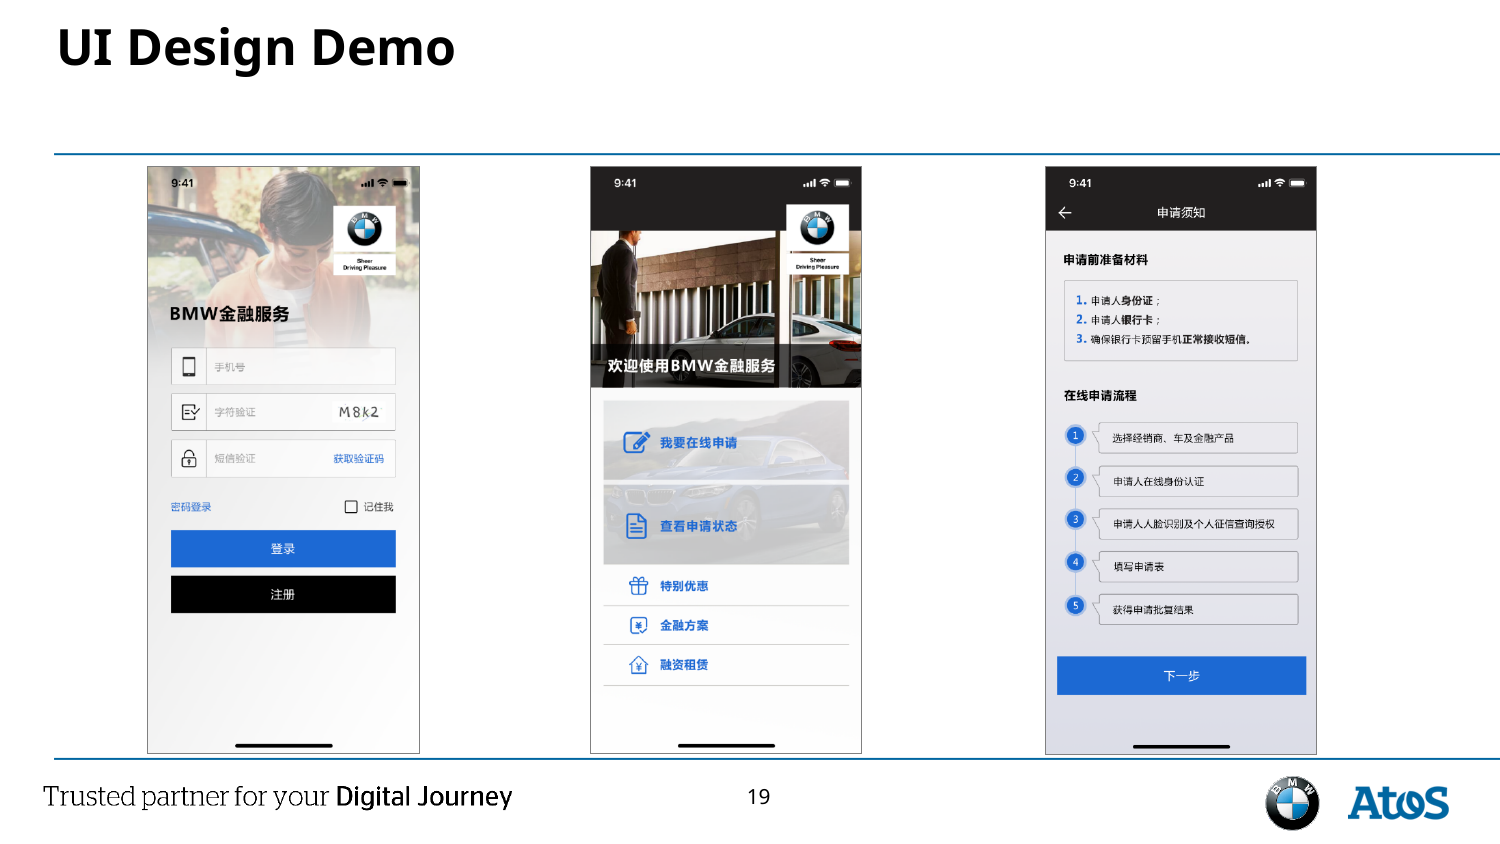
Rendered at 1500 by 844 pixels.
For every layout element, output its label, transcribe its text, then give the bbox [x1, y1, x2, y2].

picture [0, 0, 1500, 844]
text_box UI Design Demo [41, 8, 1477, 127]
